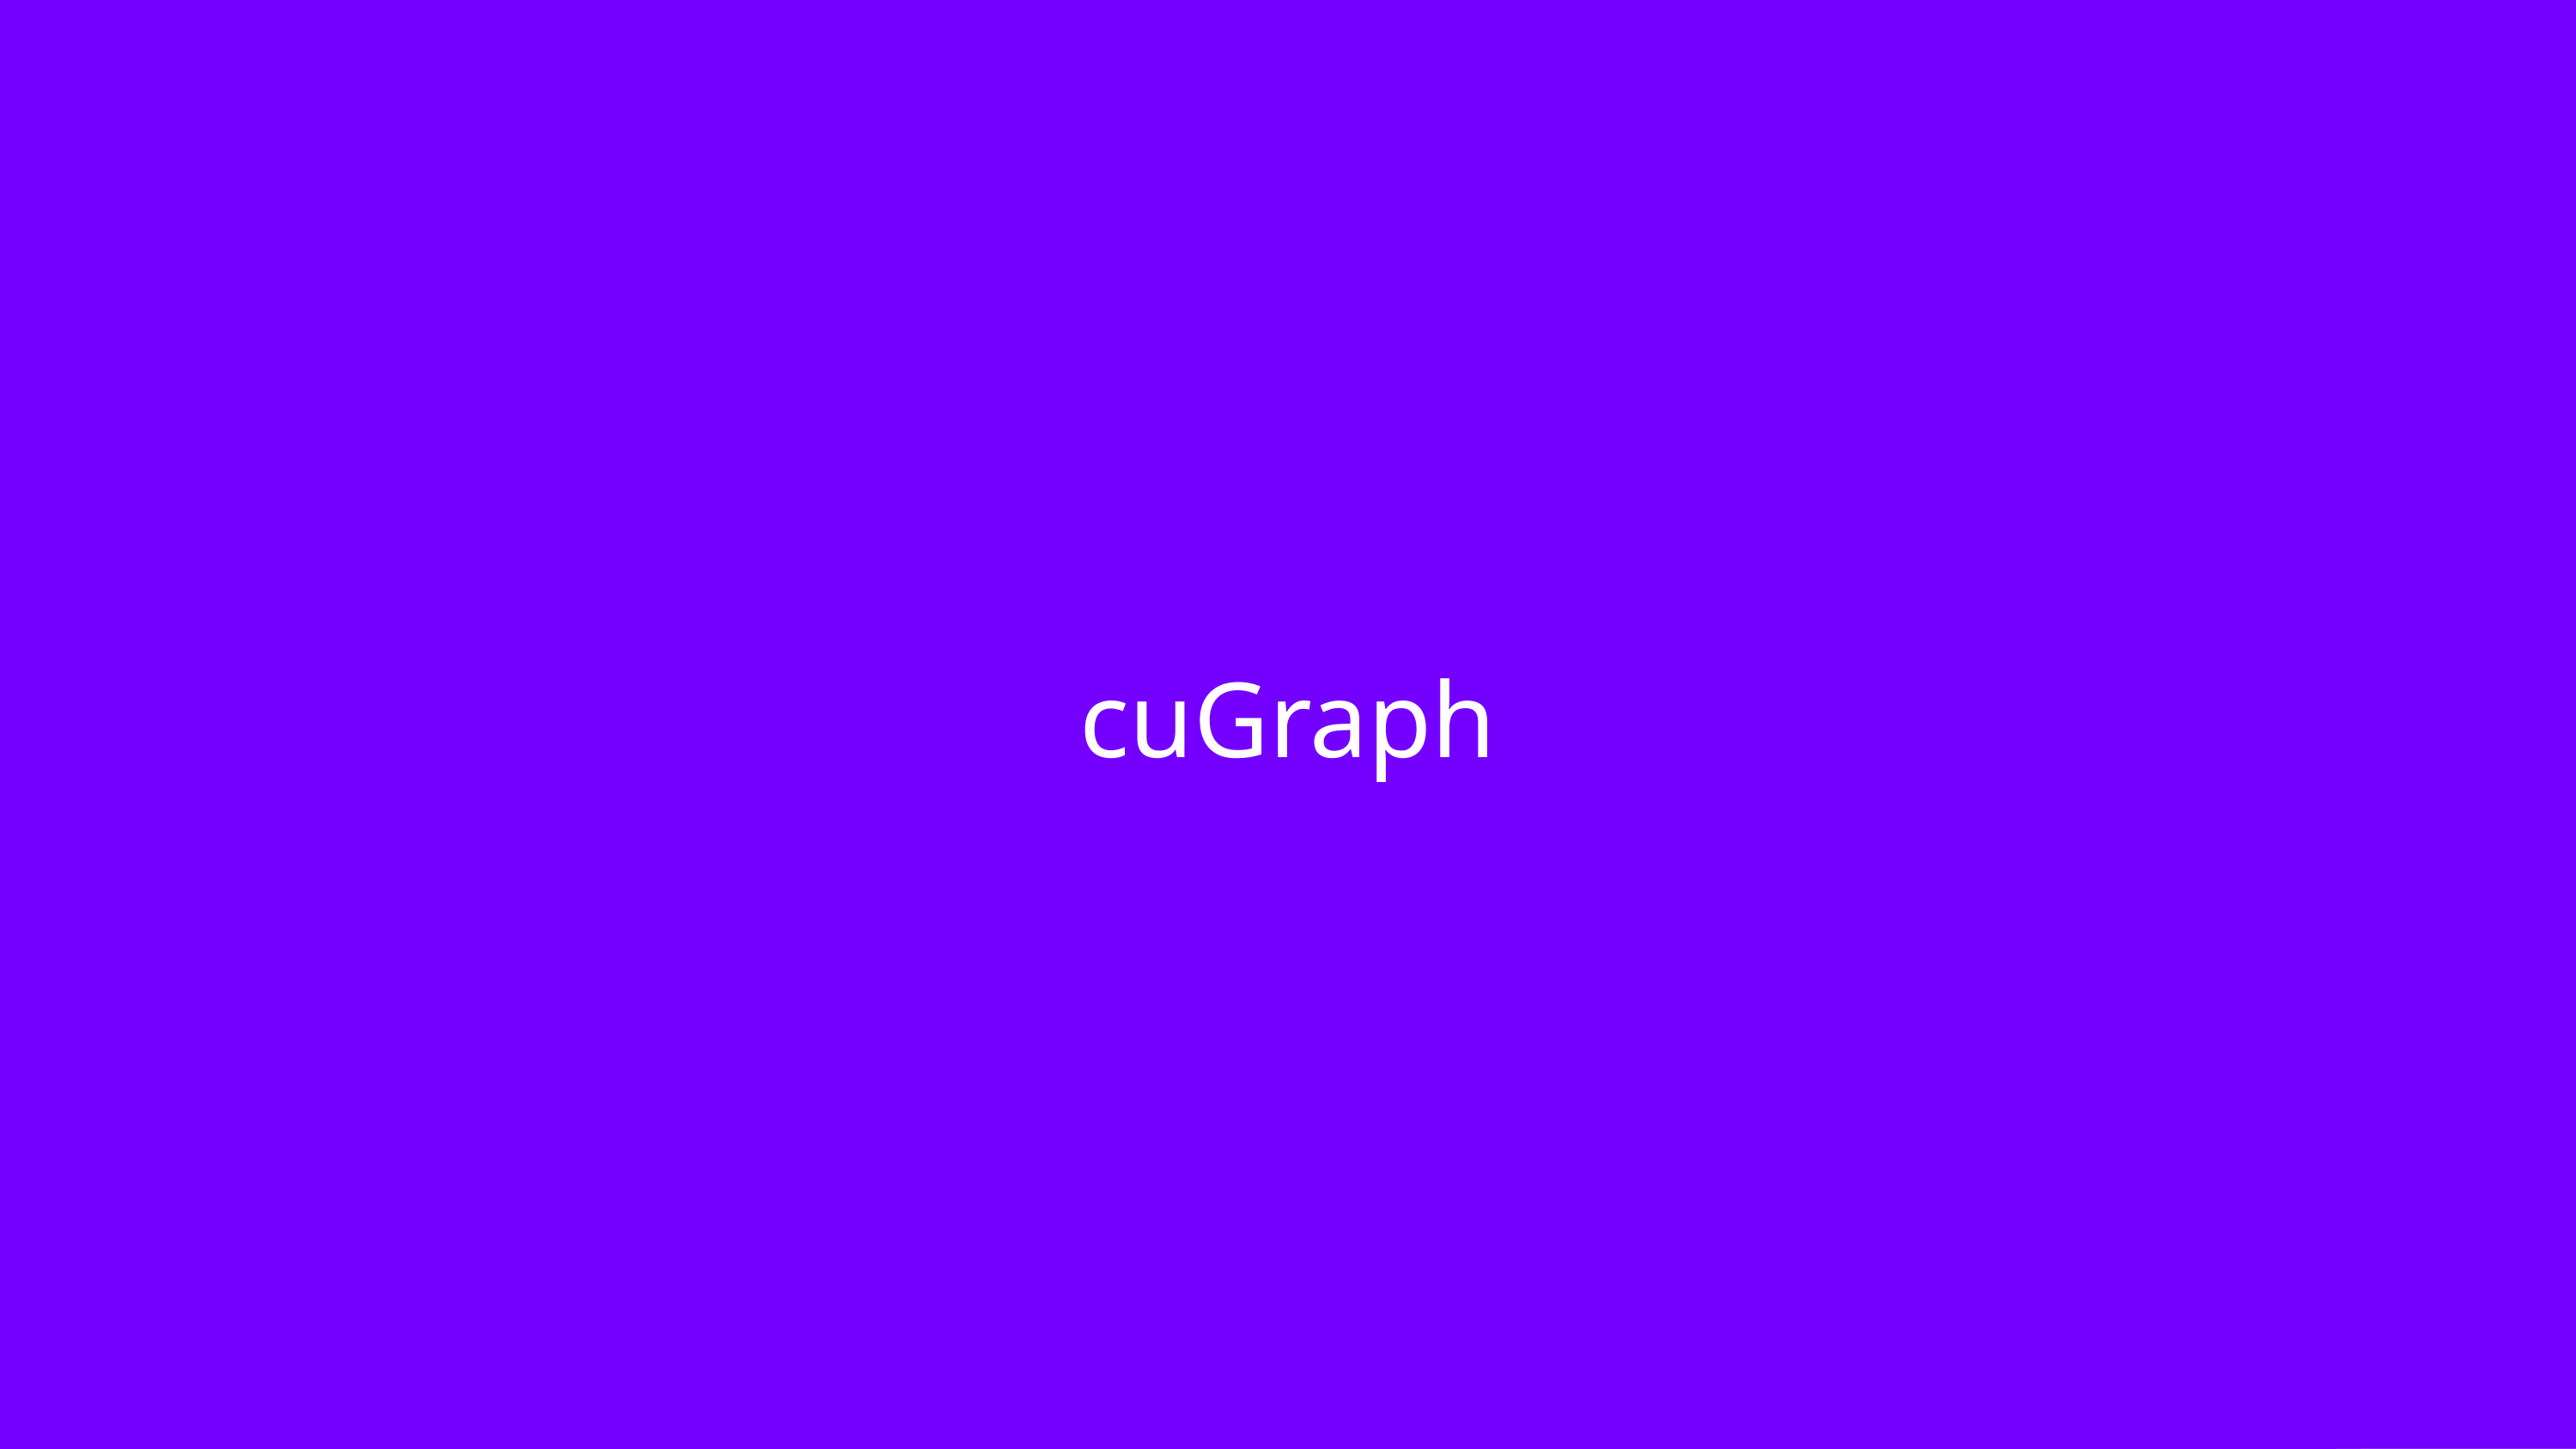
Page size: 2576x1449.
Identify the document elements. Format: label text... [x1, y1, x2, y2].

title cuGraph [437, 562, 2139, 886]
